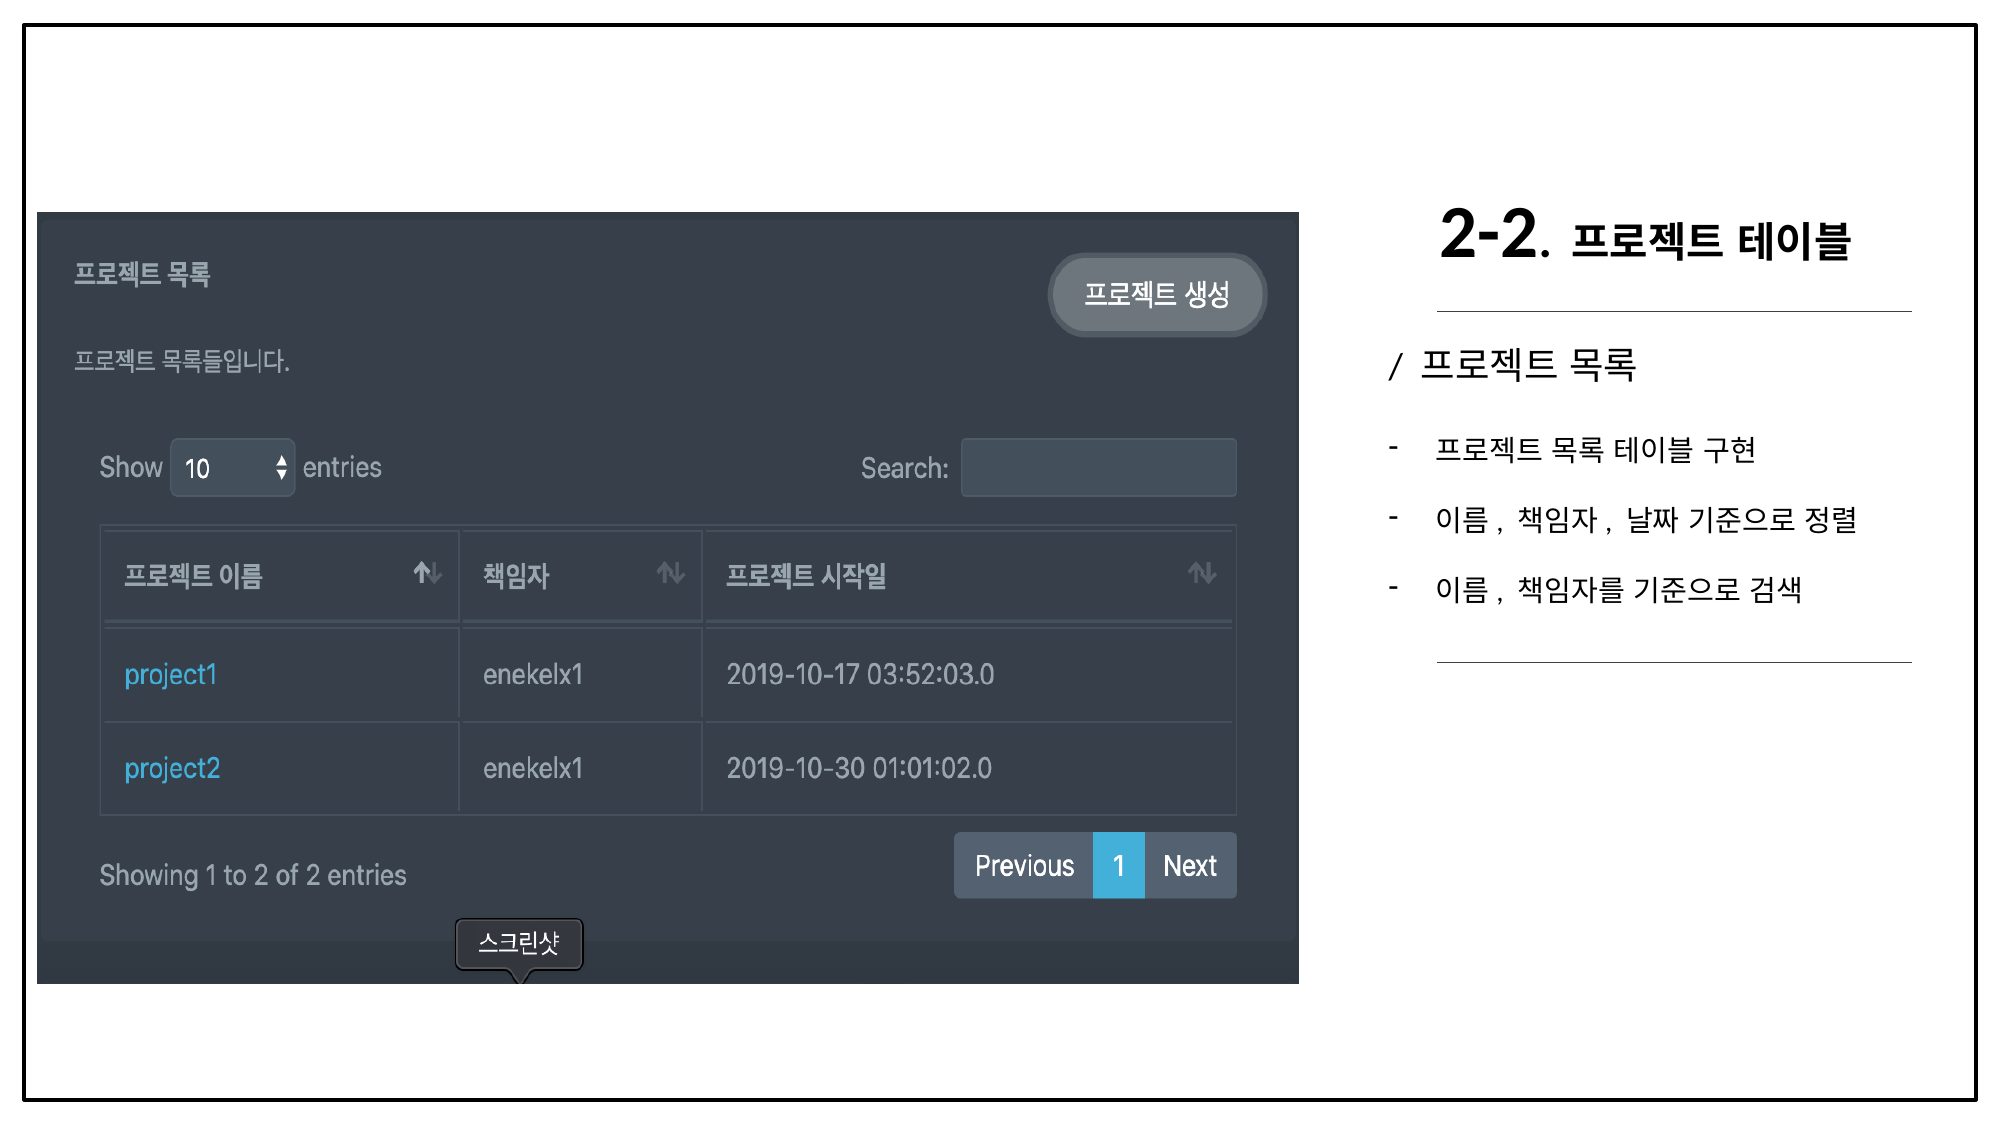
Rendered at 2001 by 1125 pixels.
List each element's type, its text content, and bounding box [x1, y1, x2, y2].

picture [37, 212, 1299, 984]
text_box 2-2. 프로젝트 테이블 [1424, 174, 1888, 280]
text_box / 프로젝트 목록 프로젝트 목록 테이블 구현 이름, 책임자, 날짜 기준으로 정렬 이름, 책임자를 기준으로 검색 [1373, 334, 1951, 615]
